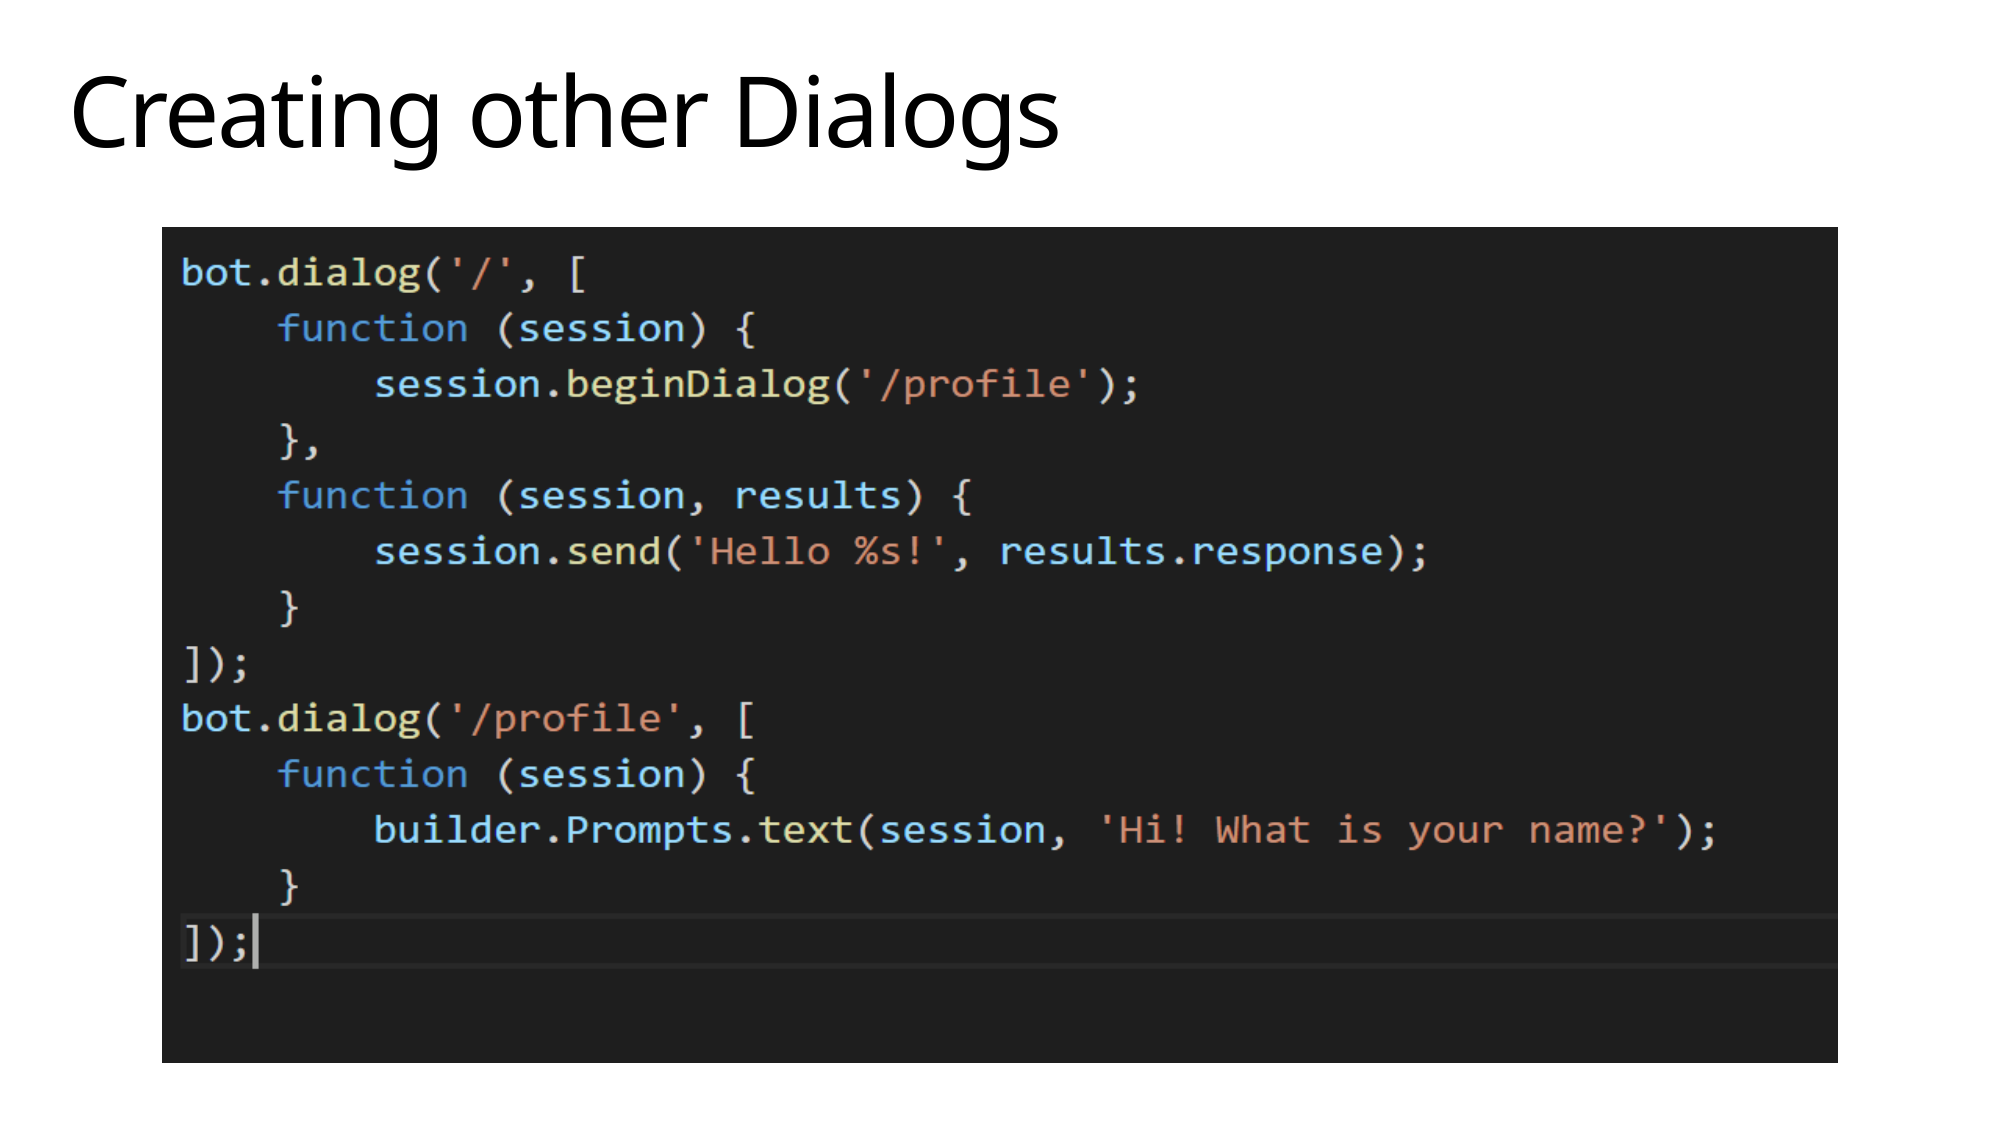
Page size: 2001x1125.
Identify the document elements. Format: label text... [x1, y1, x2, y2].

picture [162, 227, 1838, 1064]
title Creating other Dialogs [44, 47, 1957, 196]
